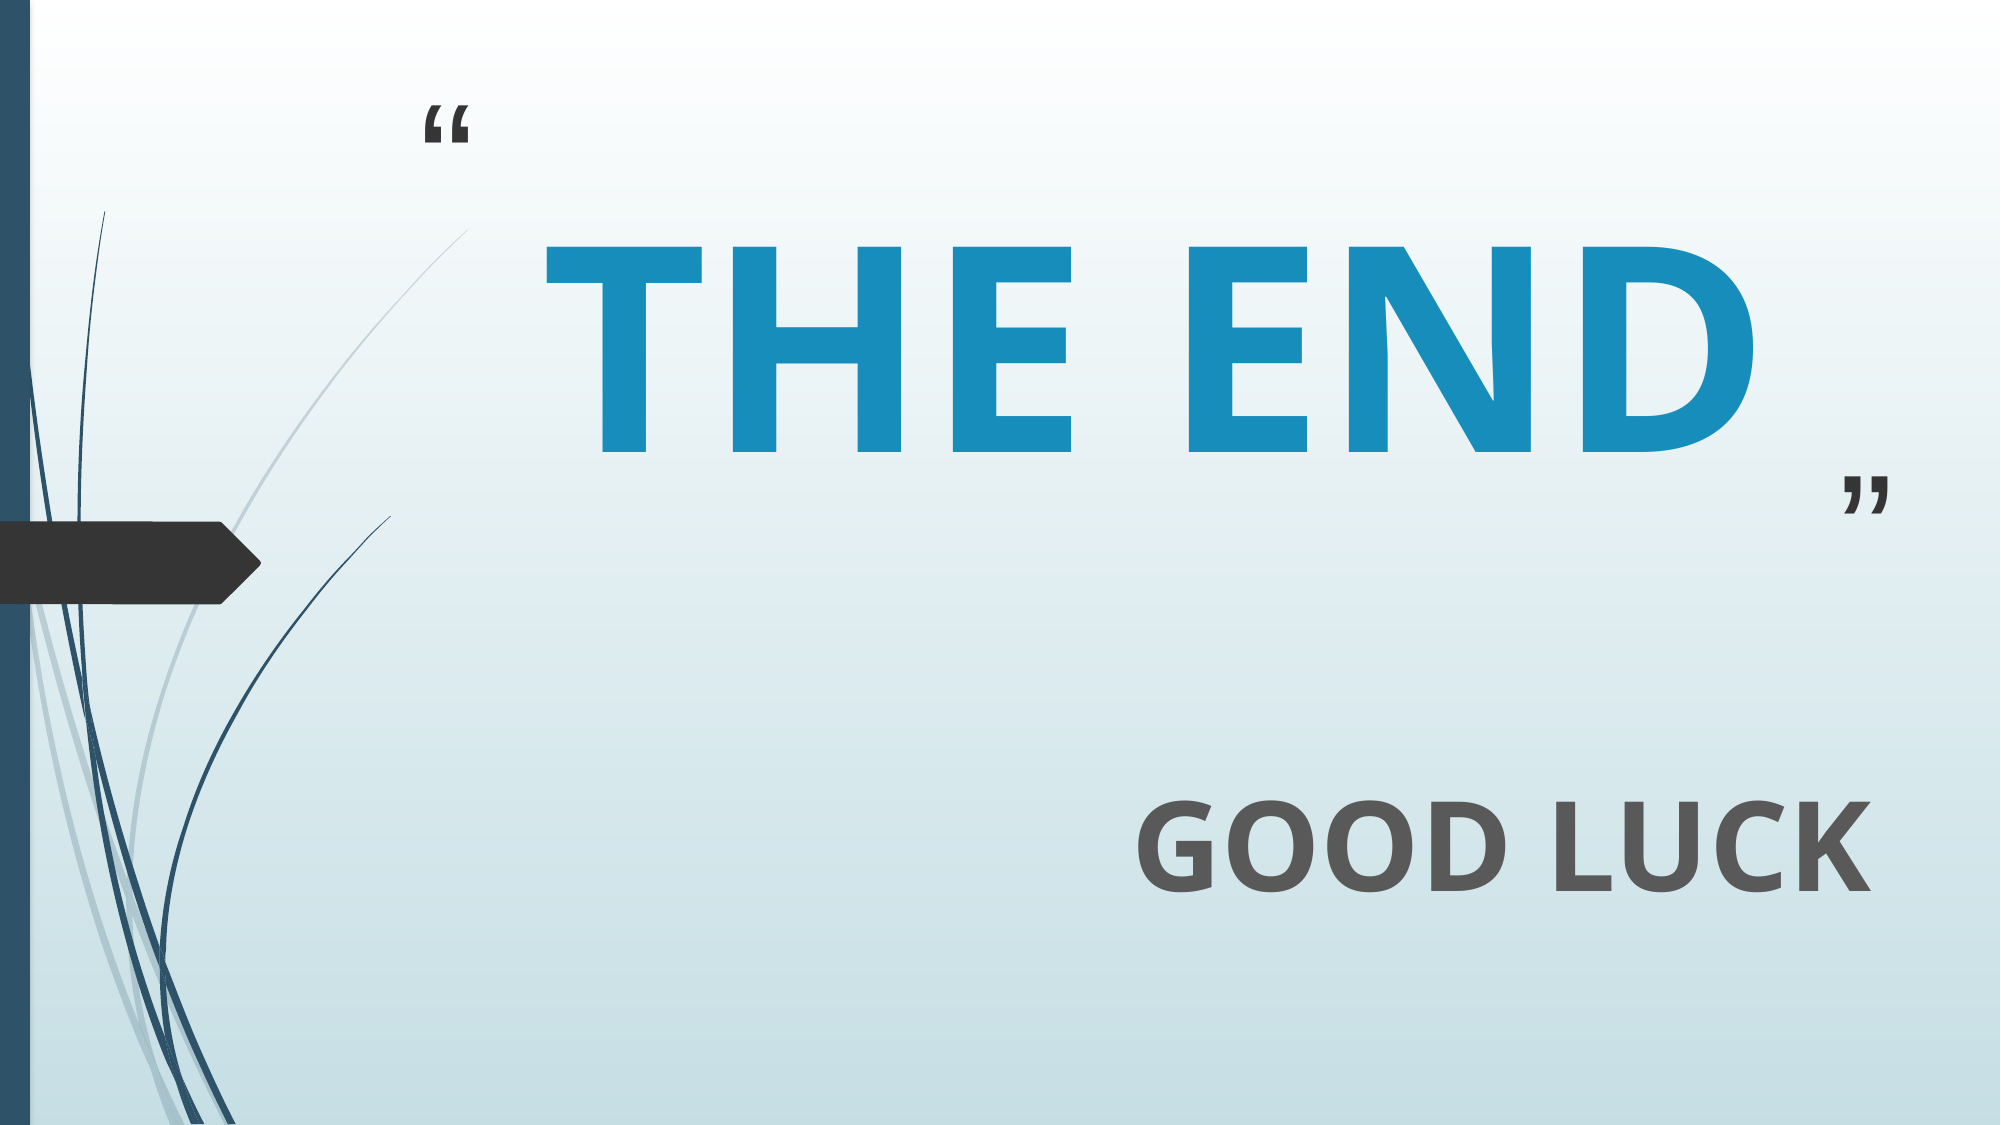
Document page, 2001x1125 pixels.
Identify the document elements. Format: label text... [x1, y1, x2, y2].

list GOOD LUCK [424, 714, 1888, 970]
title THE END [467, 99, 1845, 575]
